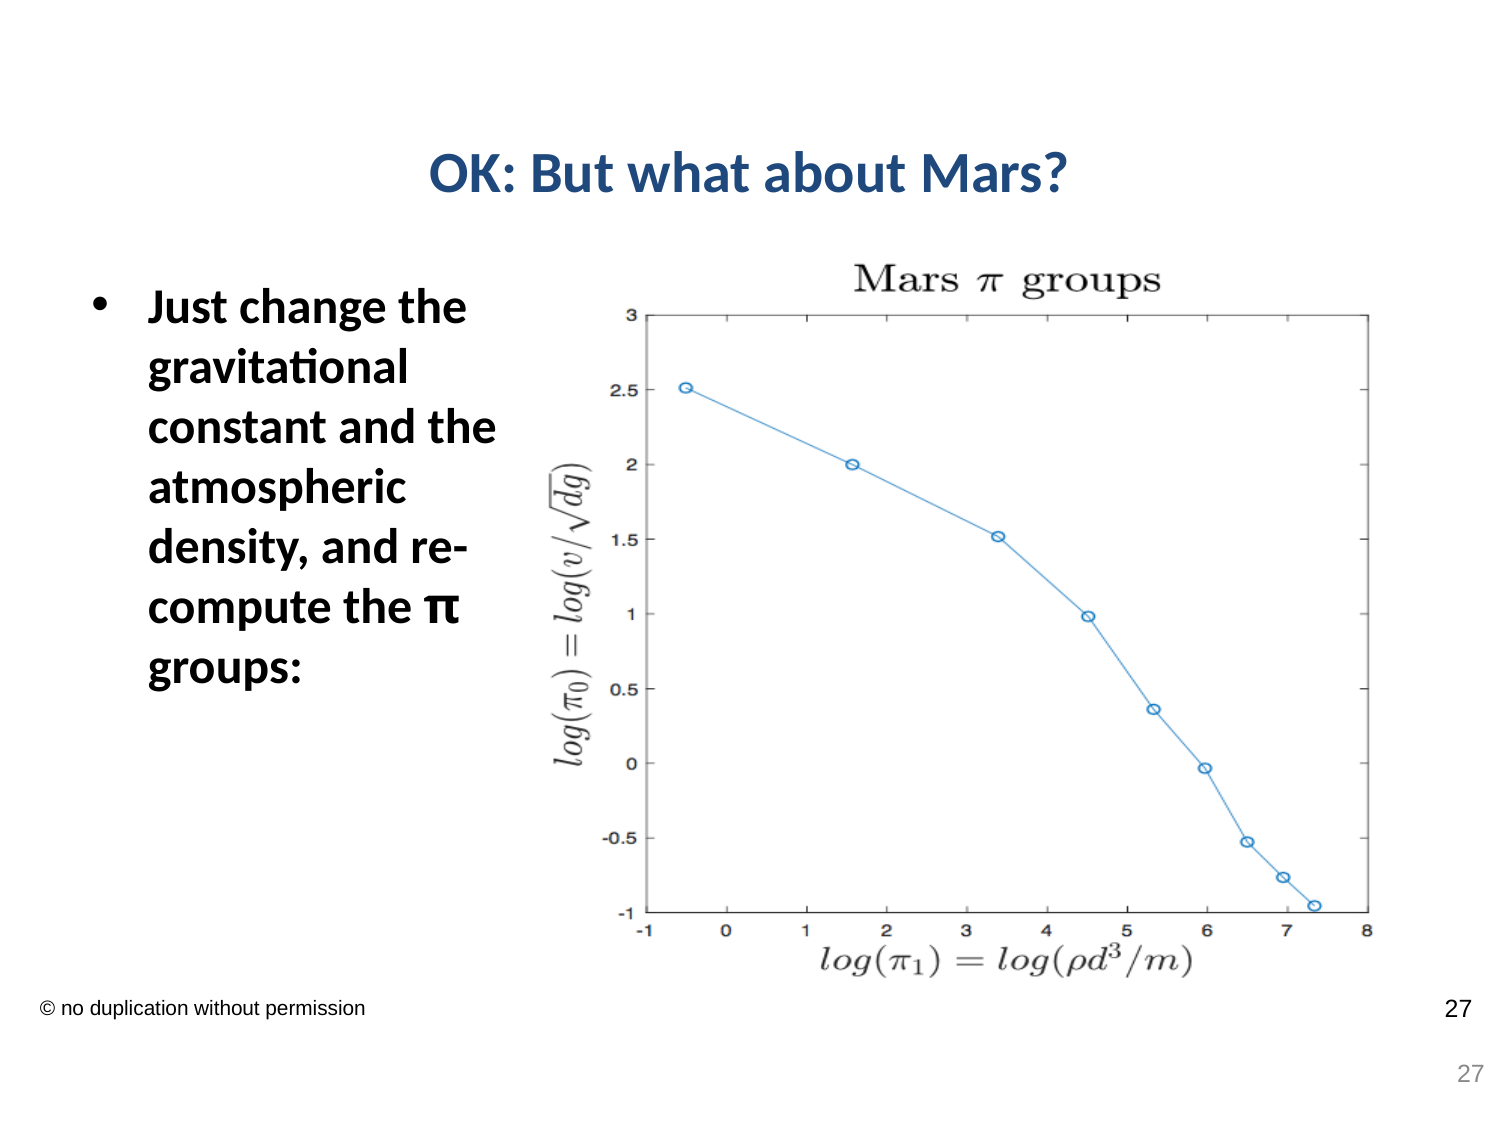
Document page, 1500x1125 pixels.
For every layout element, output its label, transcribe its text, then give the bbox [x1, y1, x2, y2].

slide_number 27 [1149, 1042, 1500, 1103]
list Just change the gravitational constant and the atmospheric density, and re-compute the π groups: [76, 266, 570, 1009]
picture [516, 237, 1426, 997]
title OK: But what about Mars? [75, 75, 1425, 263]
